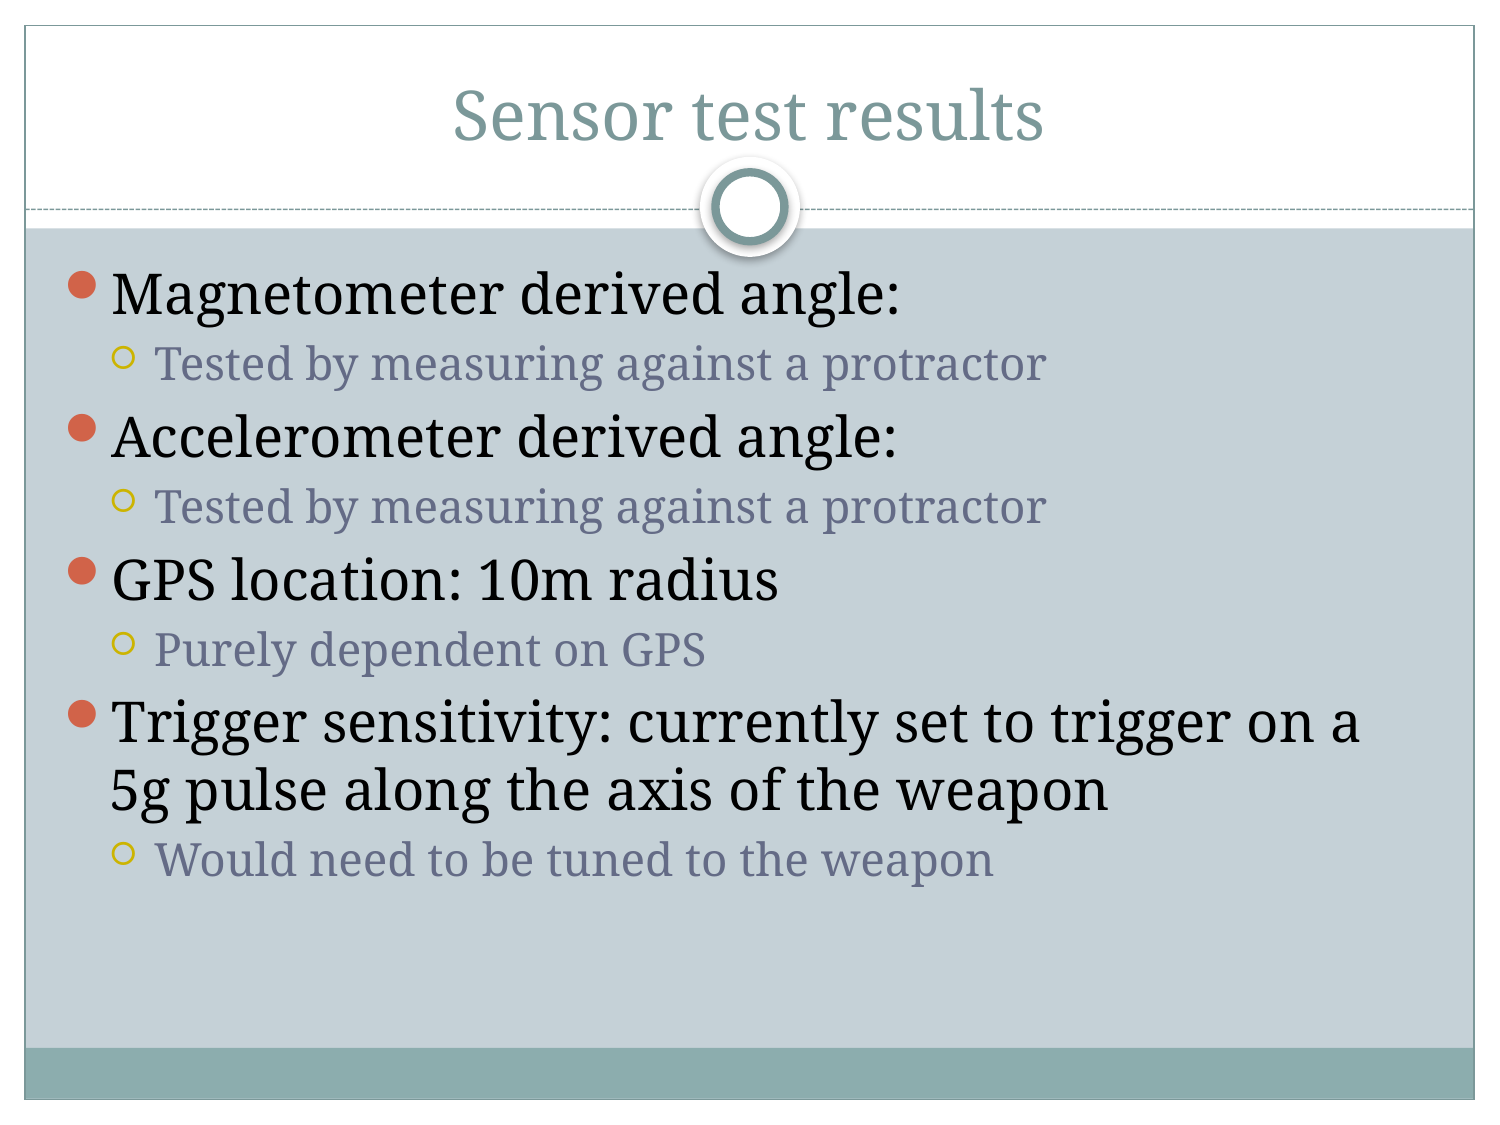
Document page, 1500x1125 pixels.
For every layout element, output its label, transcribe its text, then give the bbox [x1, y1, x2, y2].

title Sensor test results [49, 37, 1450, 162]
